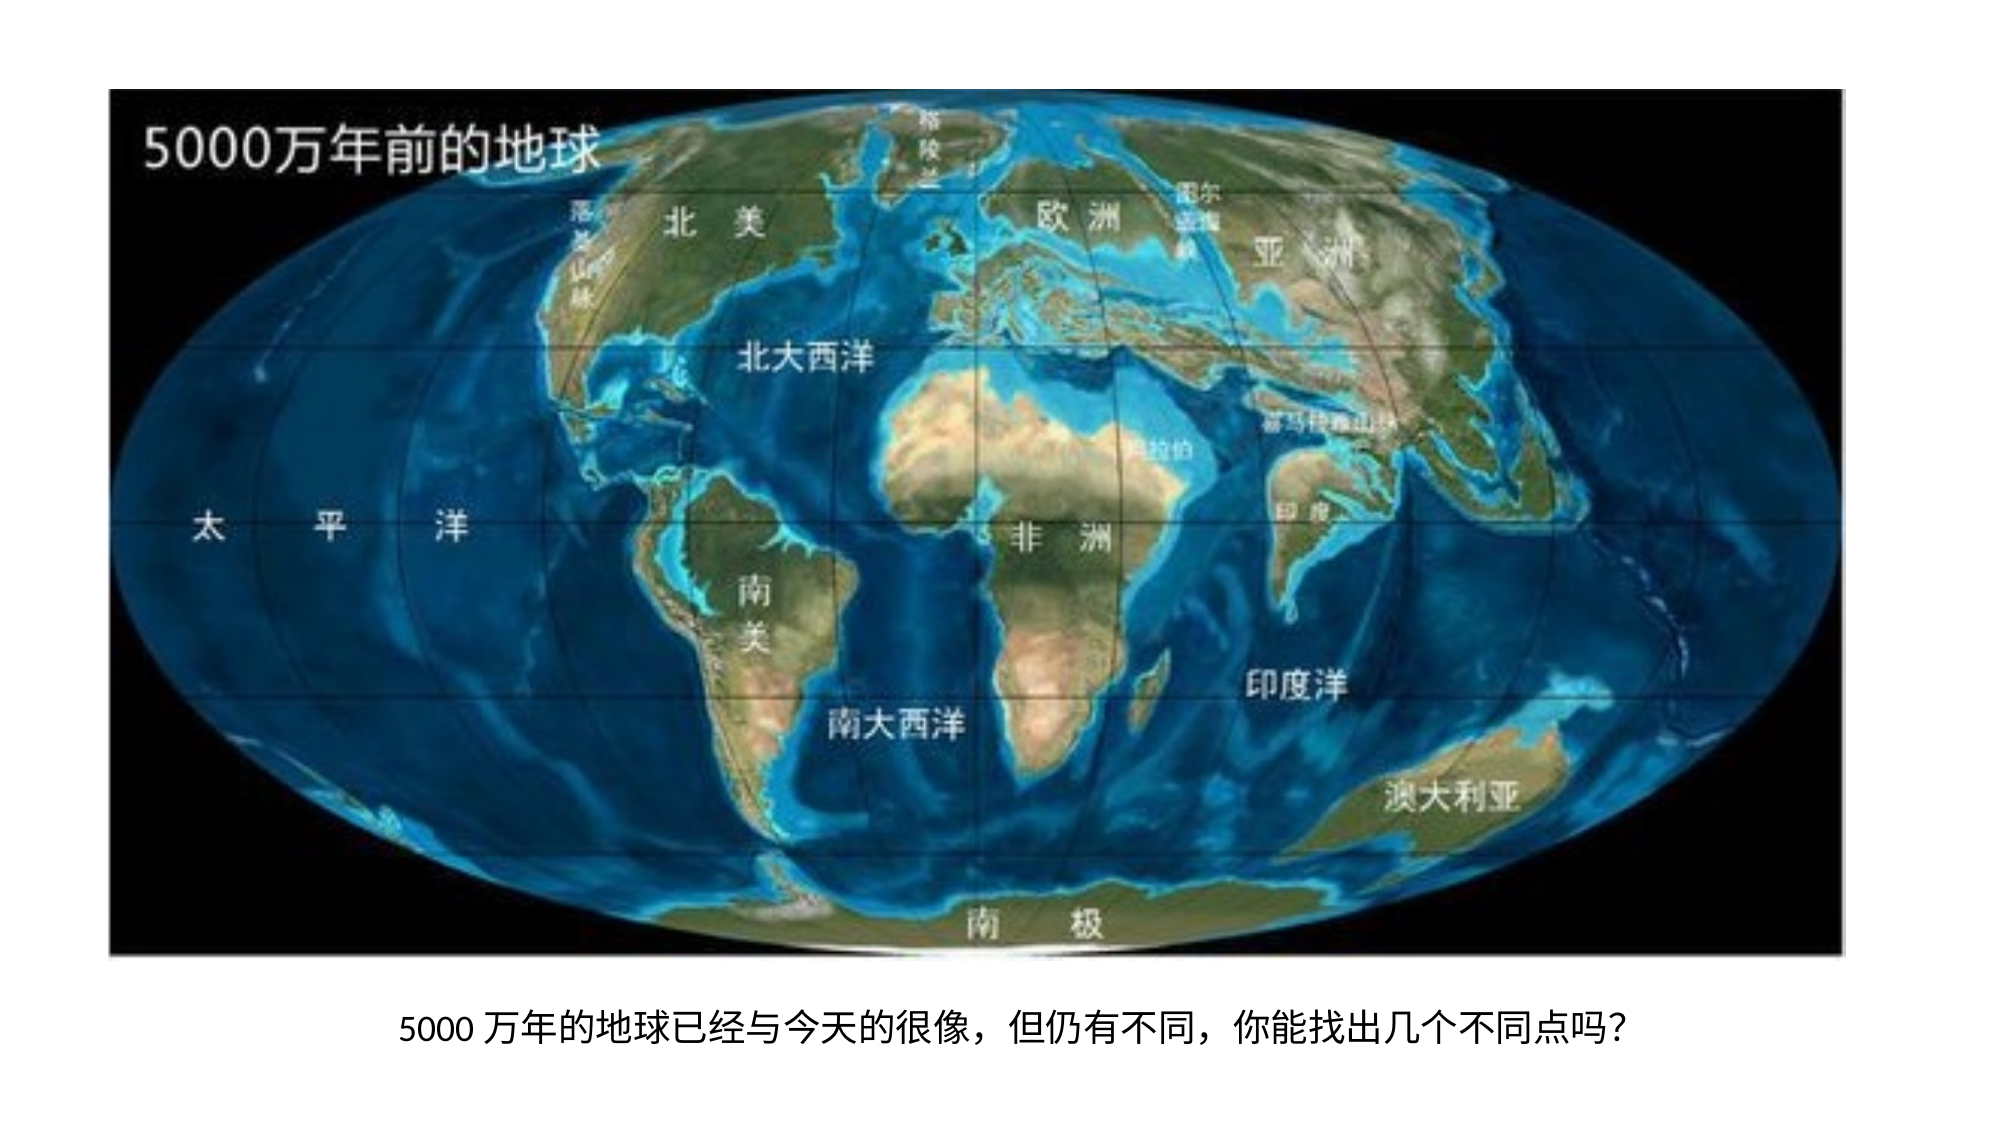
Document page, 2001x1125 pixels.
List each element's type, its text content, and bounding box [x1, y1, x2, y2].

text_box 5000万年的地球已经与今天的很像，但仍有不同，你能找出几个不同点吗？ [383, 996, 1661, 1057]
picture [108, 89, 1846, 961]
